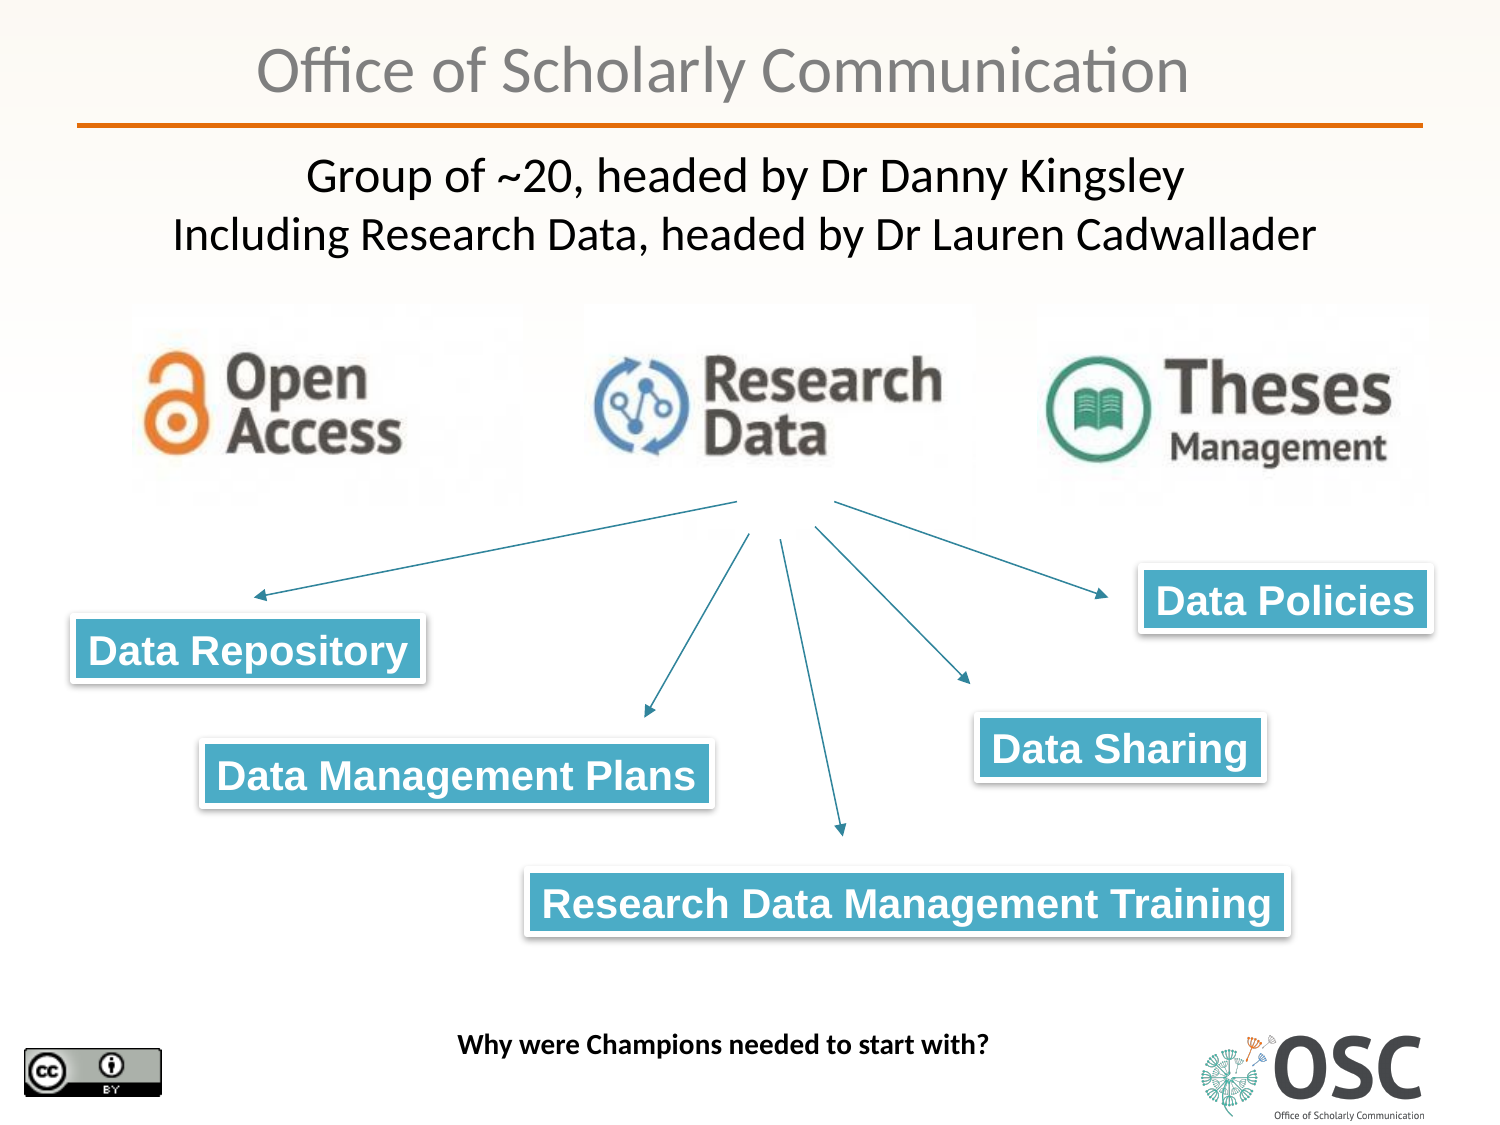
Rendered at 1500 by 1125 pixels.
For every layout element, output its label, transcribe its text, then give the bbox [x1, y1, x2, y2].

picture [1201, 1035, 1424, 1121]
text_box Research Data Management Training [524, 866, 1291, 937]
text_box Why were Champions needed to start with? [442, 1017, 1006, 1103]
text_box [834, 501, 1109, 598]
text_box Data Sharing [974, 712, 1267, 783]
text_box Data Management Plans [199, 738, 715, 809]
picture [1037, 304, 1429, 540]
picture [584, 304, 976, 540]
text_box Data Repository [70, 613, 426, 684]
picture [24, 1048, 162, 1097]
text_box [779, 538, 844, 837]
list Group of ~20, headed by Dr Danny Kingsley Including Research Data, headed by Dr Lauren Cadwallader [65, 127, 1426, 292]
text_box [814, 526, 971, 685]
text_box Data Policies [1138, 563, 1434, 634]
picture [131, 304, 524, 540]
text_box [253, 501, 738, 598]
title Office of Scholarly Communication [75, 2, 1373, 127]
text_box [644, 533, 750, 718]
